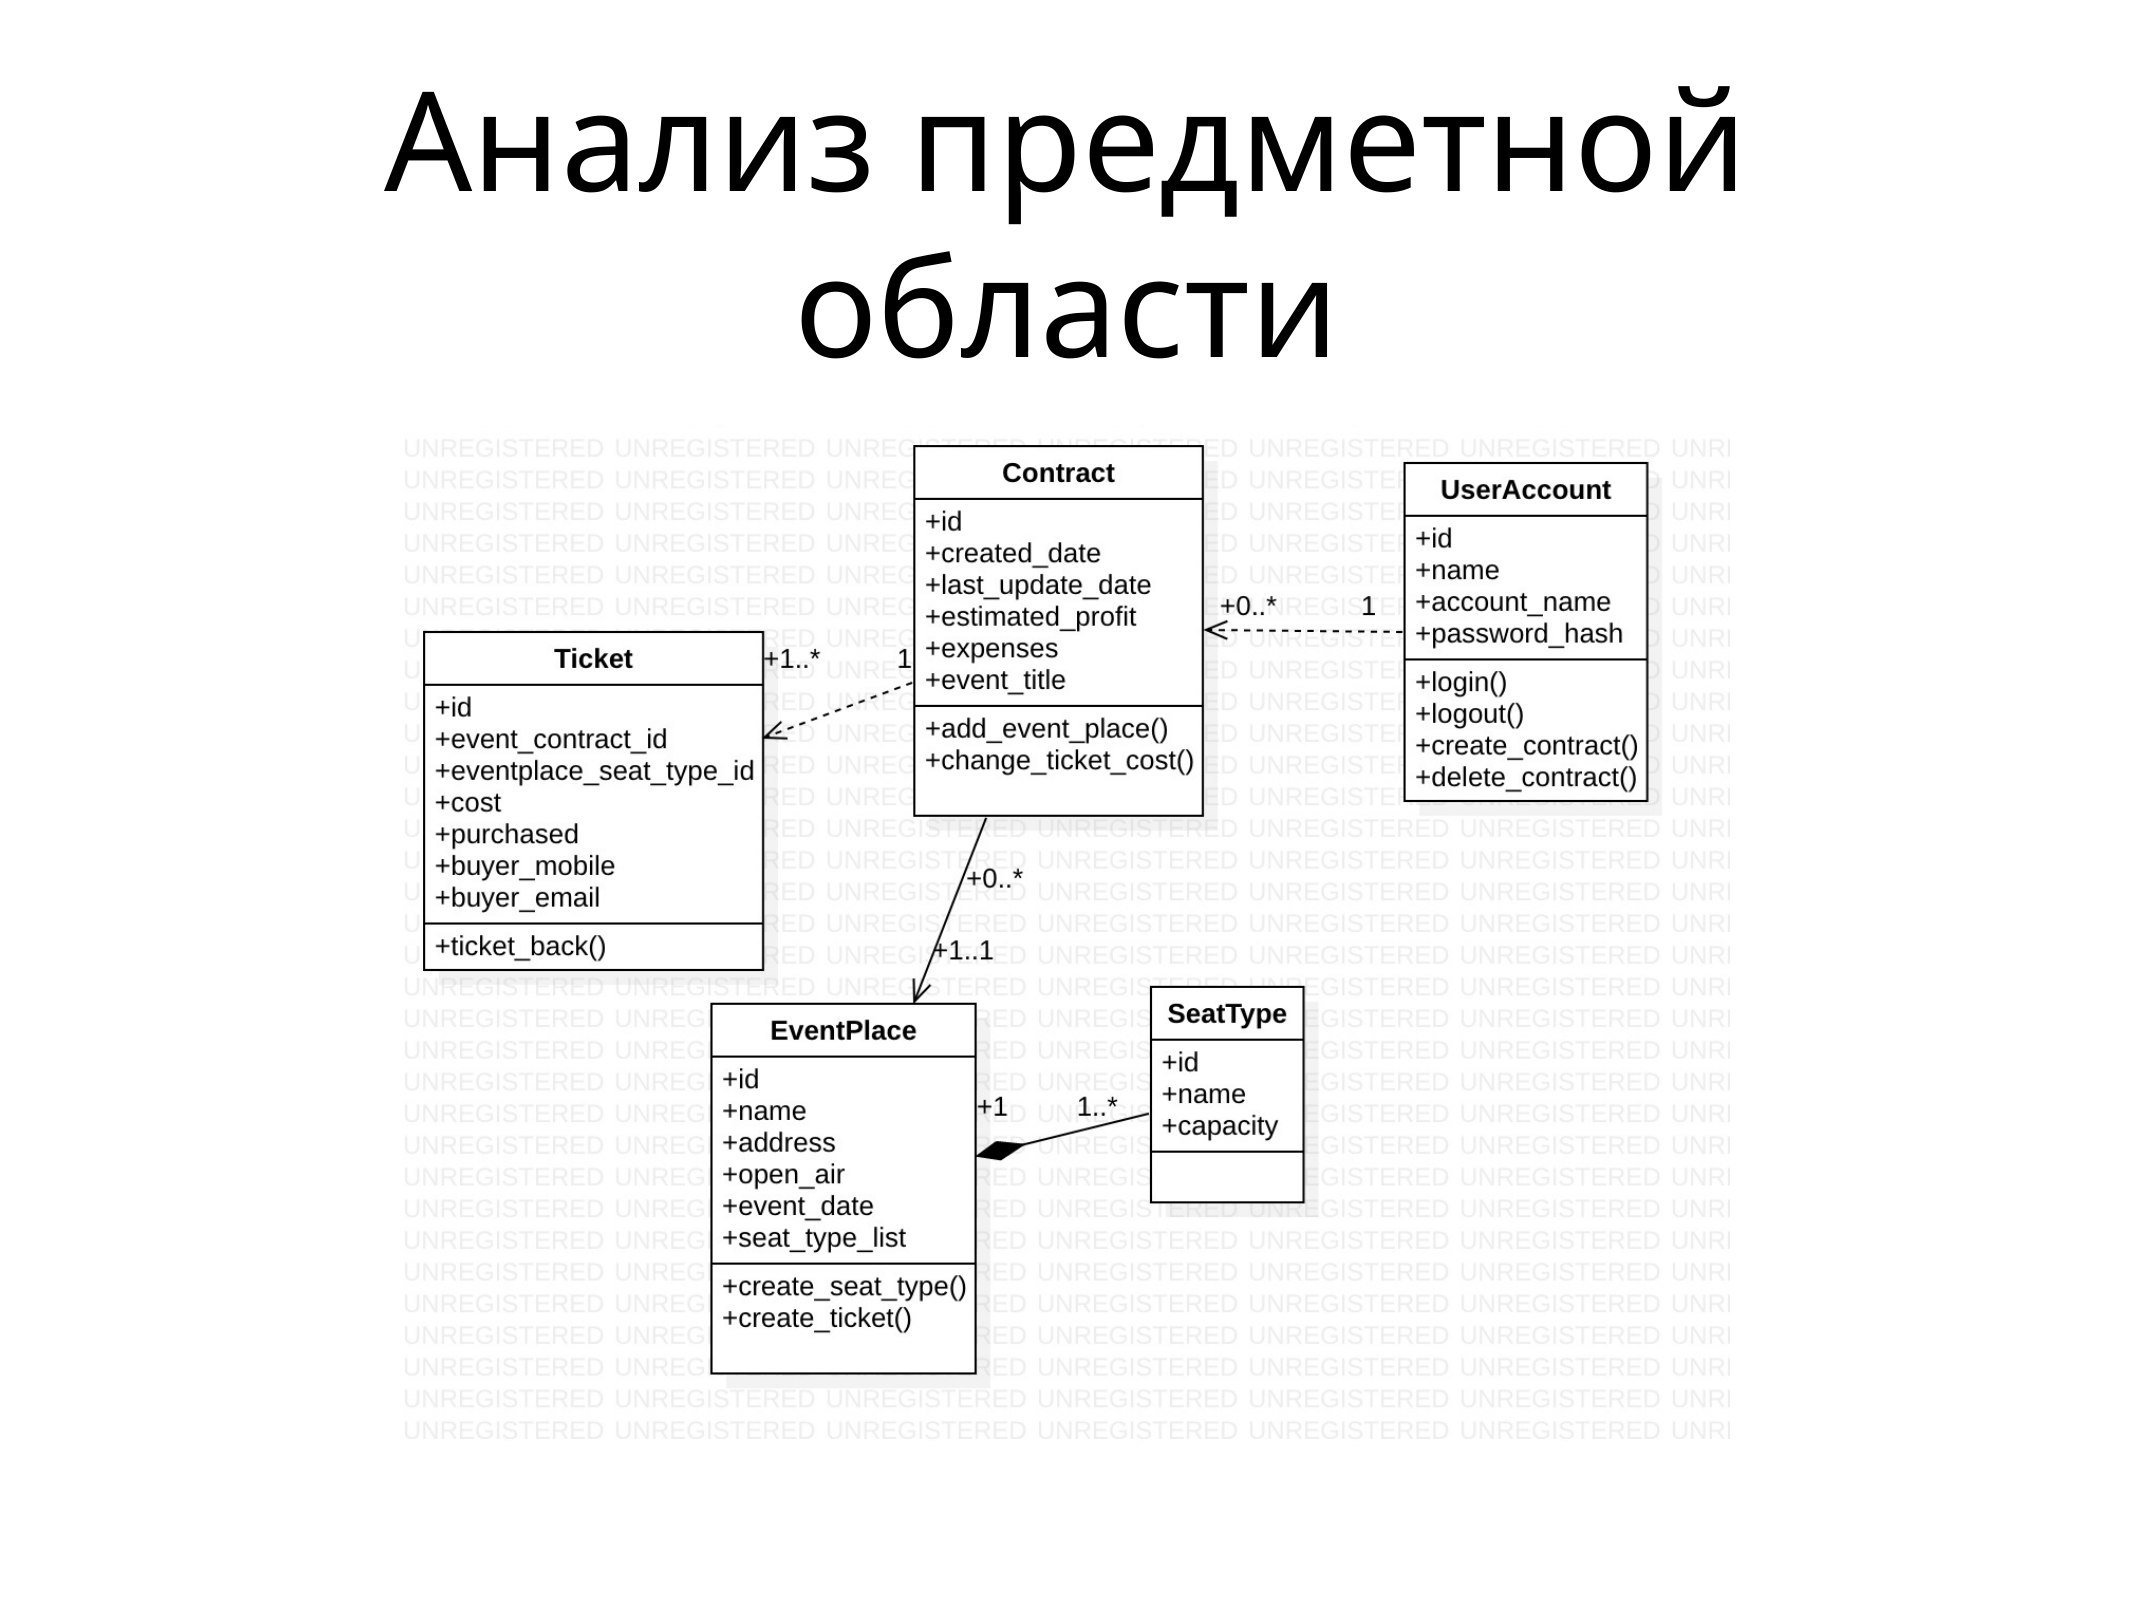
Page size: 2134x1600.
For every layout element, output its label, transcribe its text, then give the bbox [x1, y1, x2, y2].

title Анализ предметной области [155, 41, 1978, 397]
picture [403, 425, 1730, 1458]
